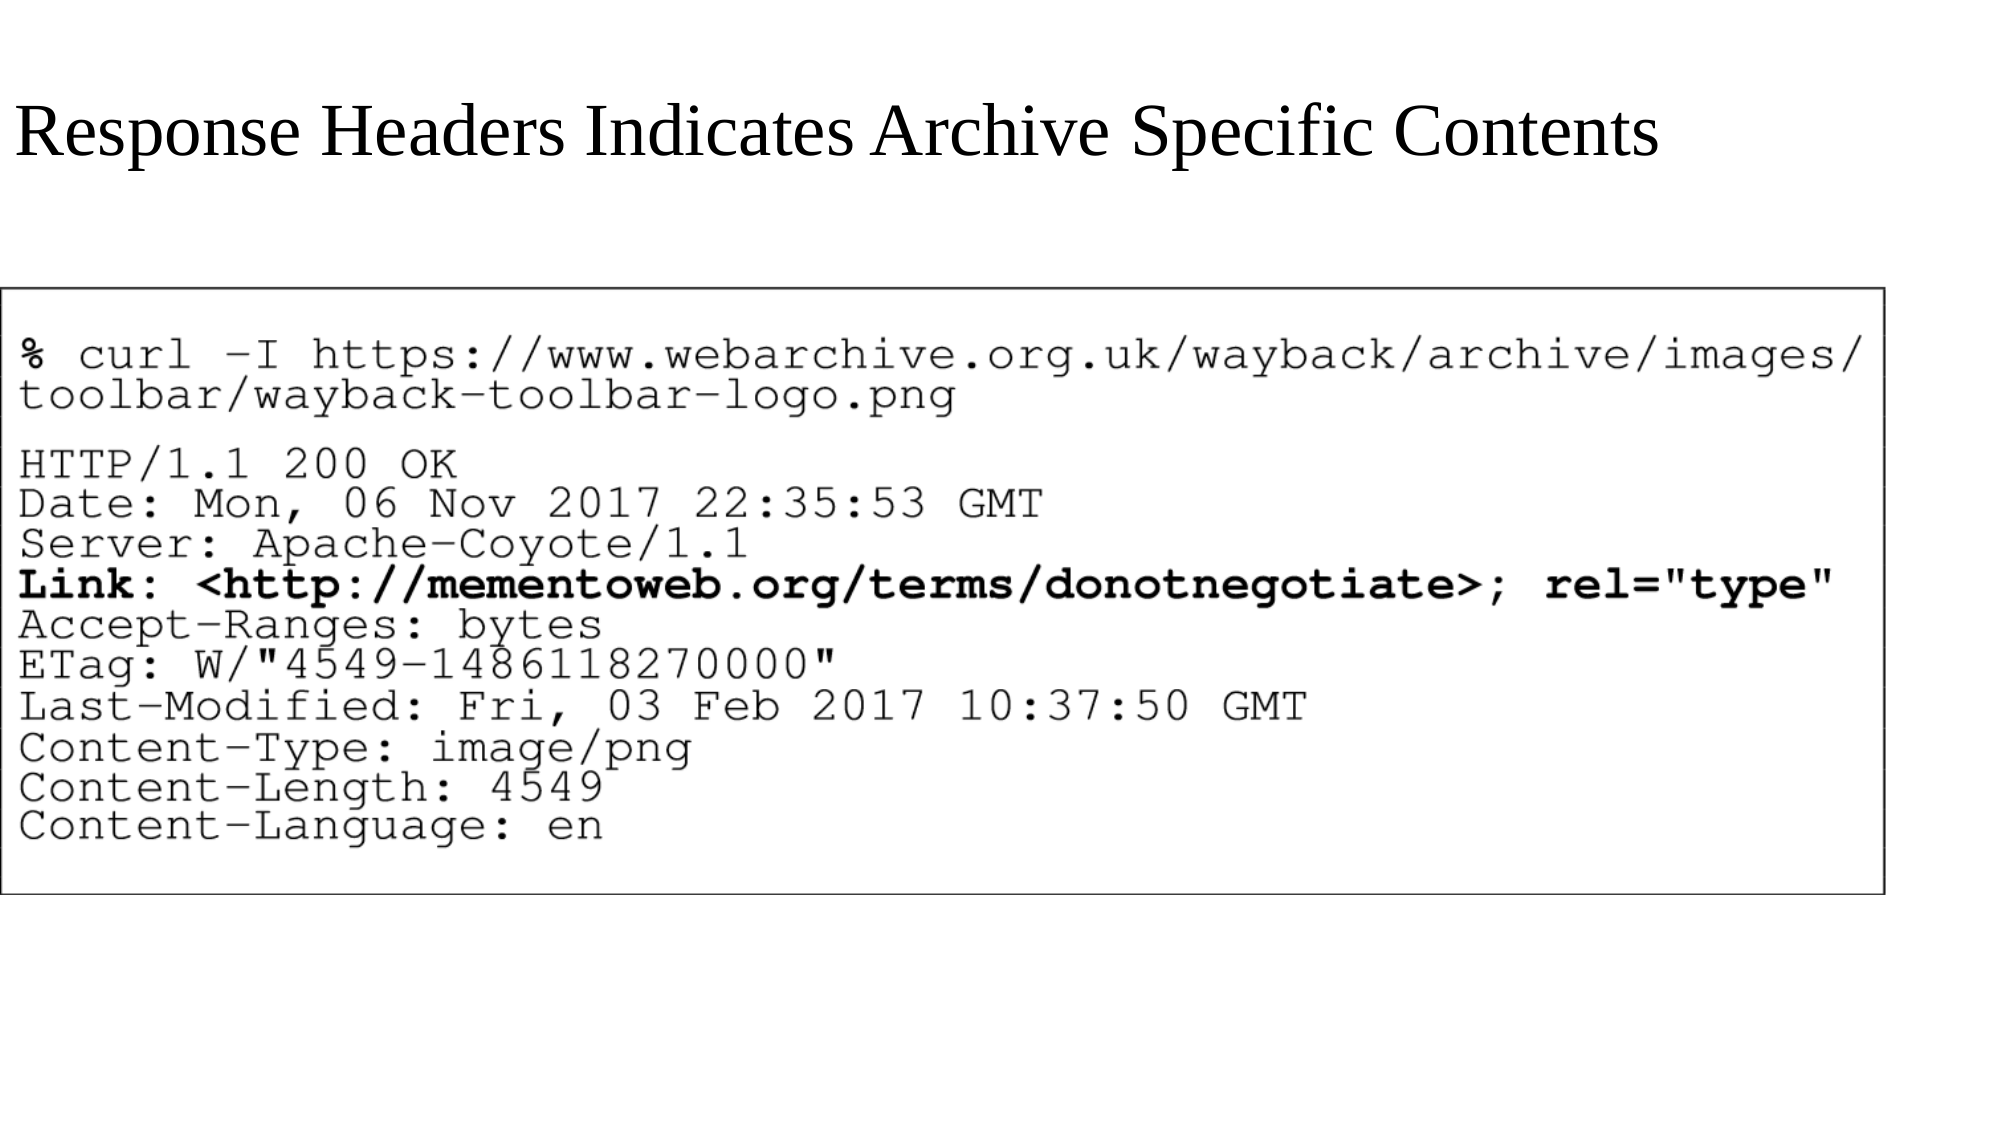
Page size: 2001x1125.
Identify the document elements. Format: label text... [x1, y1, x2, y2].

picture [0, 286, 1887, 895]
text_box Response Headers Indicates Archive Specific Contents [0, 72, 1681, 178]
